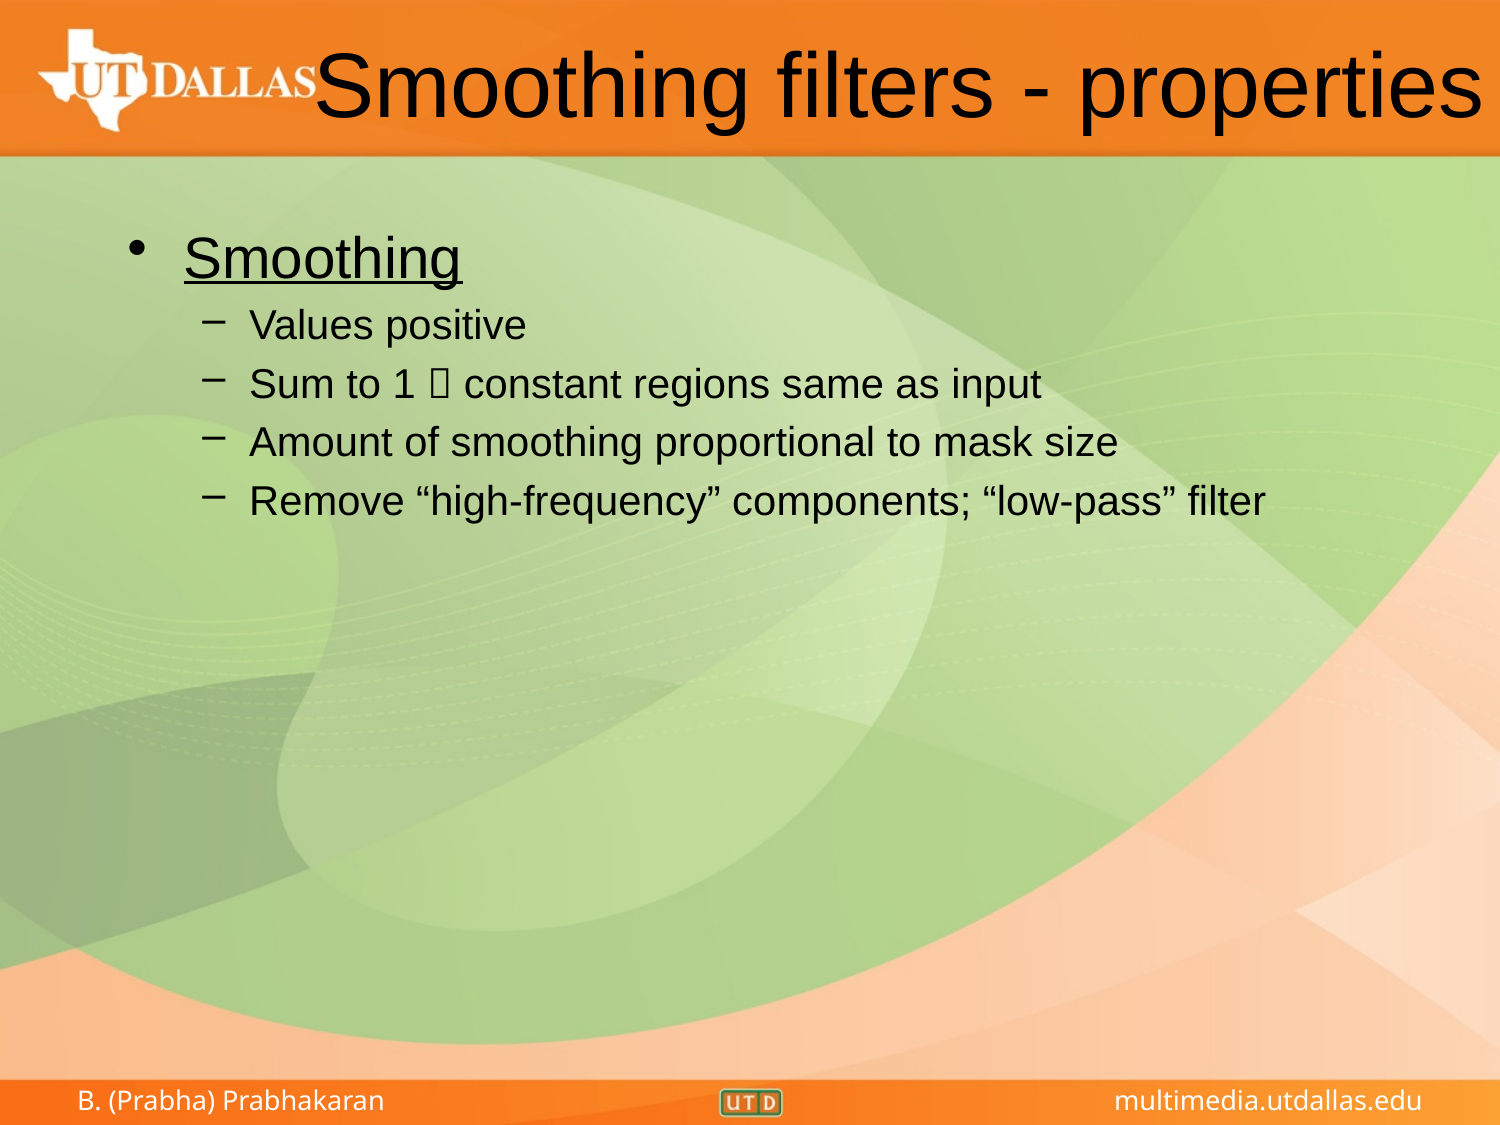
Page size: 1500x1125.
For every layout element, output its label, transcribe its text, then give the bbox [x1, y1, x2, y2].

title Smoothing filters - properties [262, 0, 1500, 176]
list Smoothing Values positive Sum to 1  constant regions same as input Amount of smoothing proportional to mask size Remove “high-frequency” components; “low-pass” filter [112, 212, 1388, 1075]
picture [0, 0, 1500, 1125]
